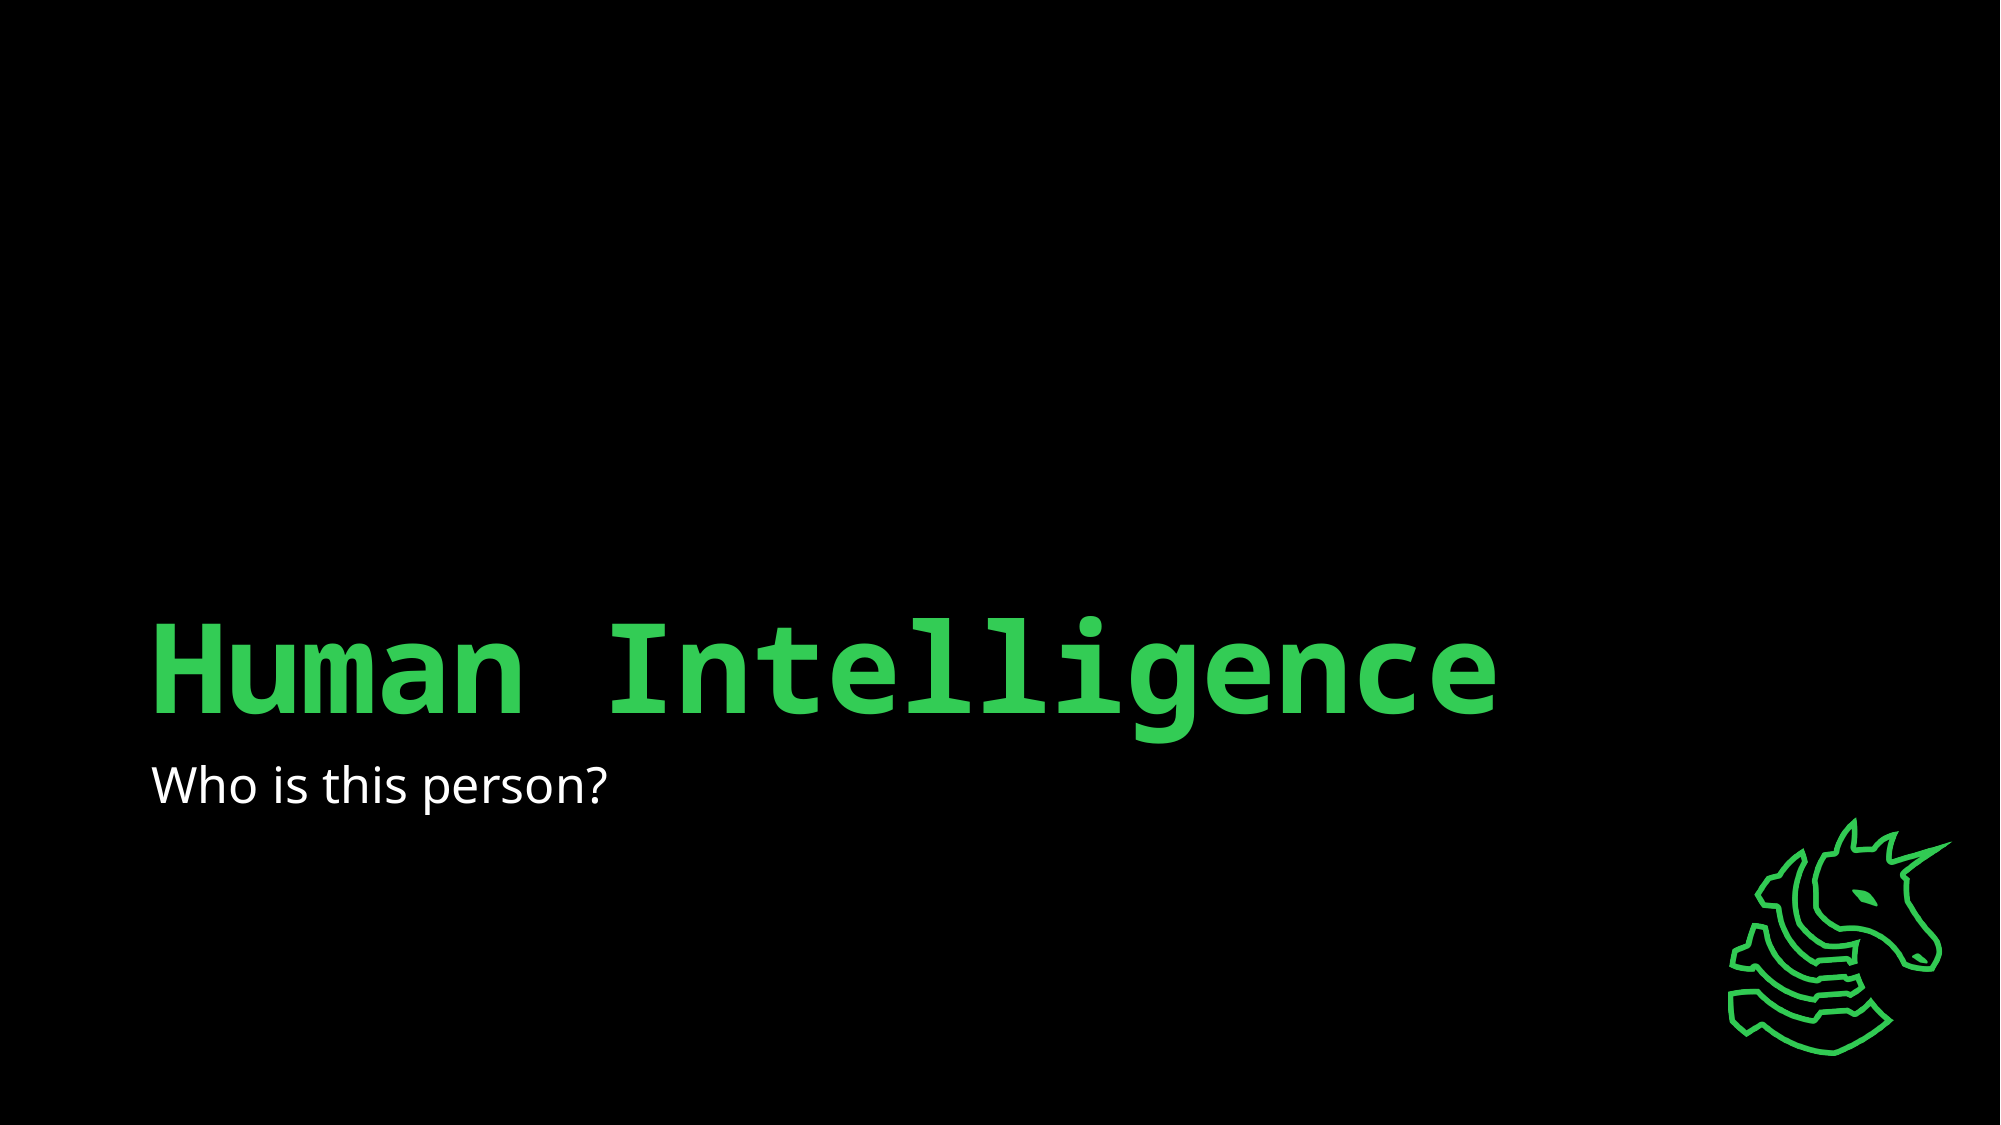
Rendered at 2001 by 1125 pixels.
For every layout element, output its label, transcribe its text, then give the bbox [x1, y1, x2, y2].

list Who is this person? [136, 752, 1862, 999]
picture [1728, 817, 1953, 1056]
title Human Intelligence [136, 280, 1862, 749]
